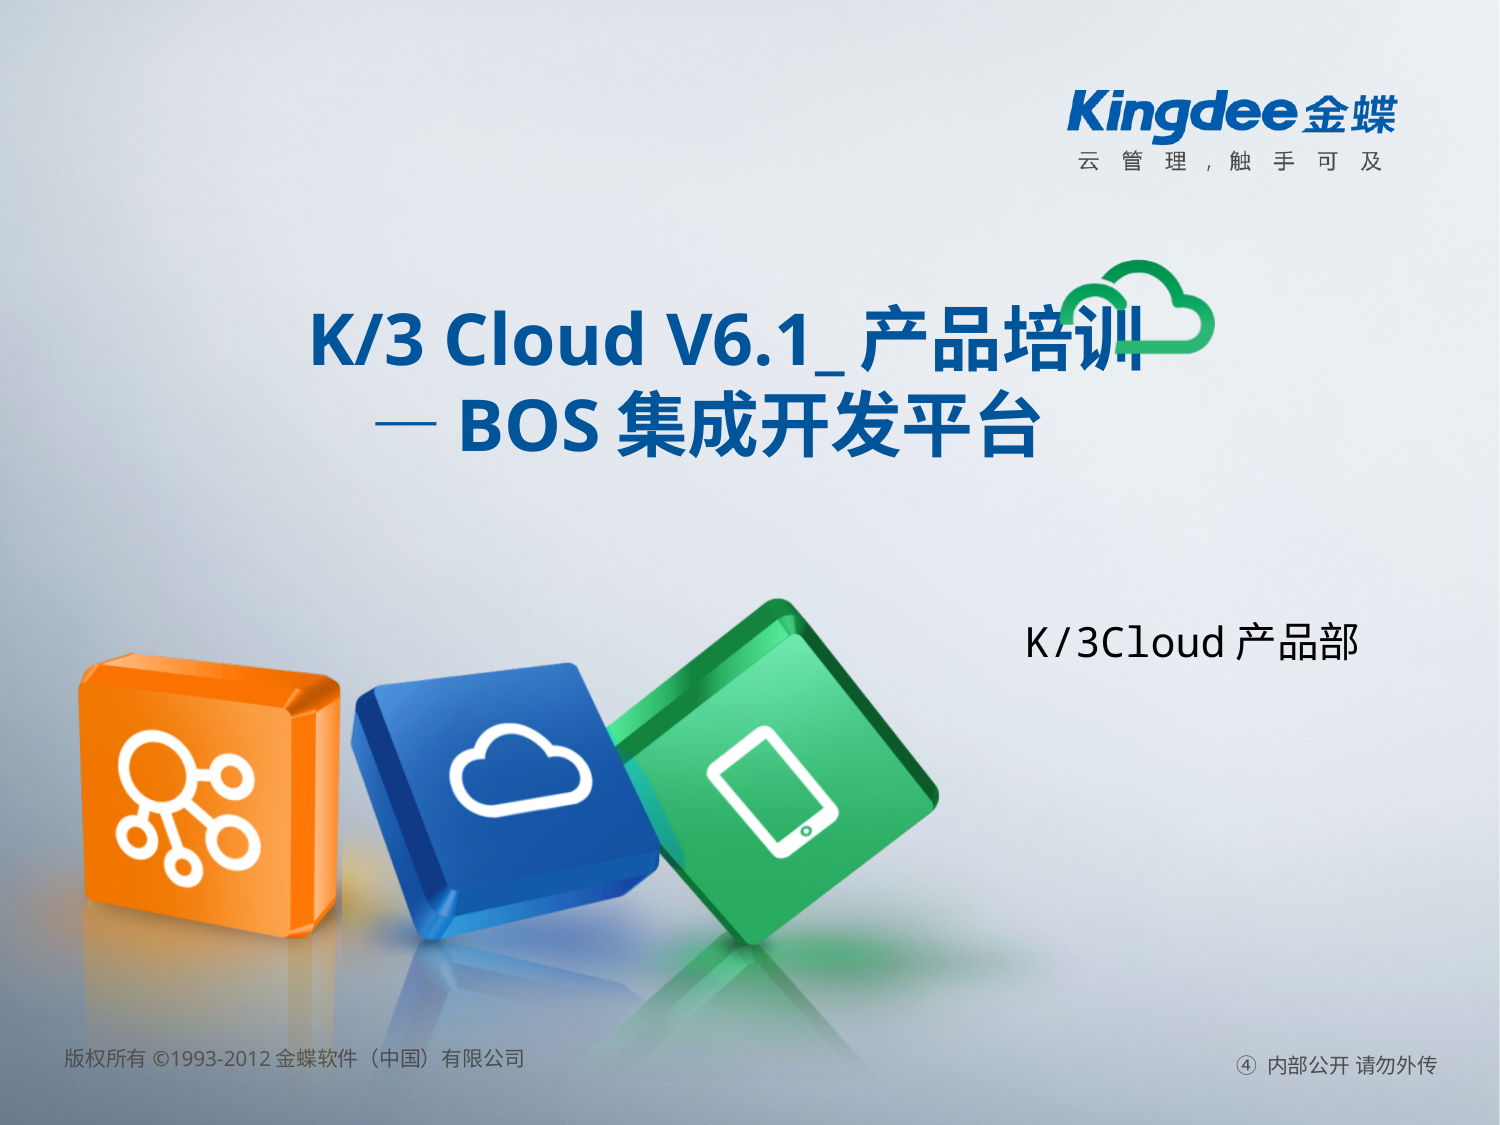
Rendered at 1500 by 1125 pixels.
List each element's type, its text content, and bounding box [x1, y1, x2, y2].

text_box K/3Cloud产品部 [1009, 608, 1376, 739]
picture [0, 0, 1500, 1125]
title K/3 Cloud V6.1_产品培训 —BOS集成开发平台 [13, 285, 1403, 474]
